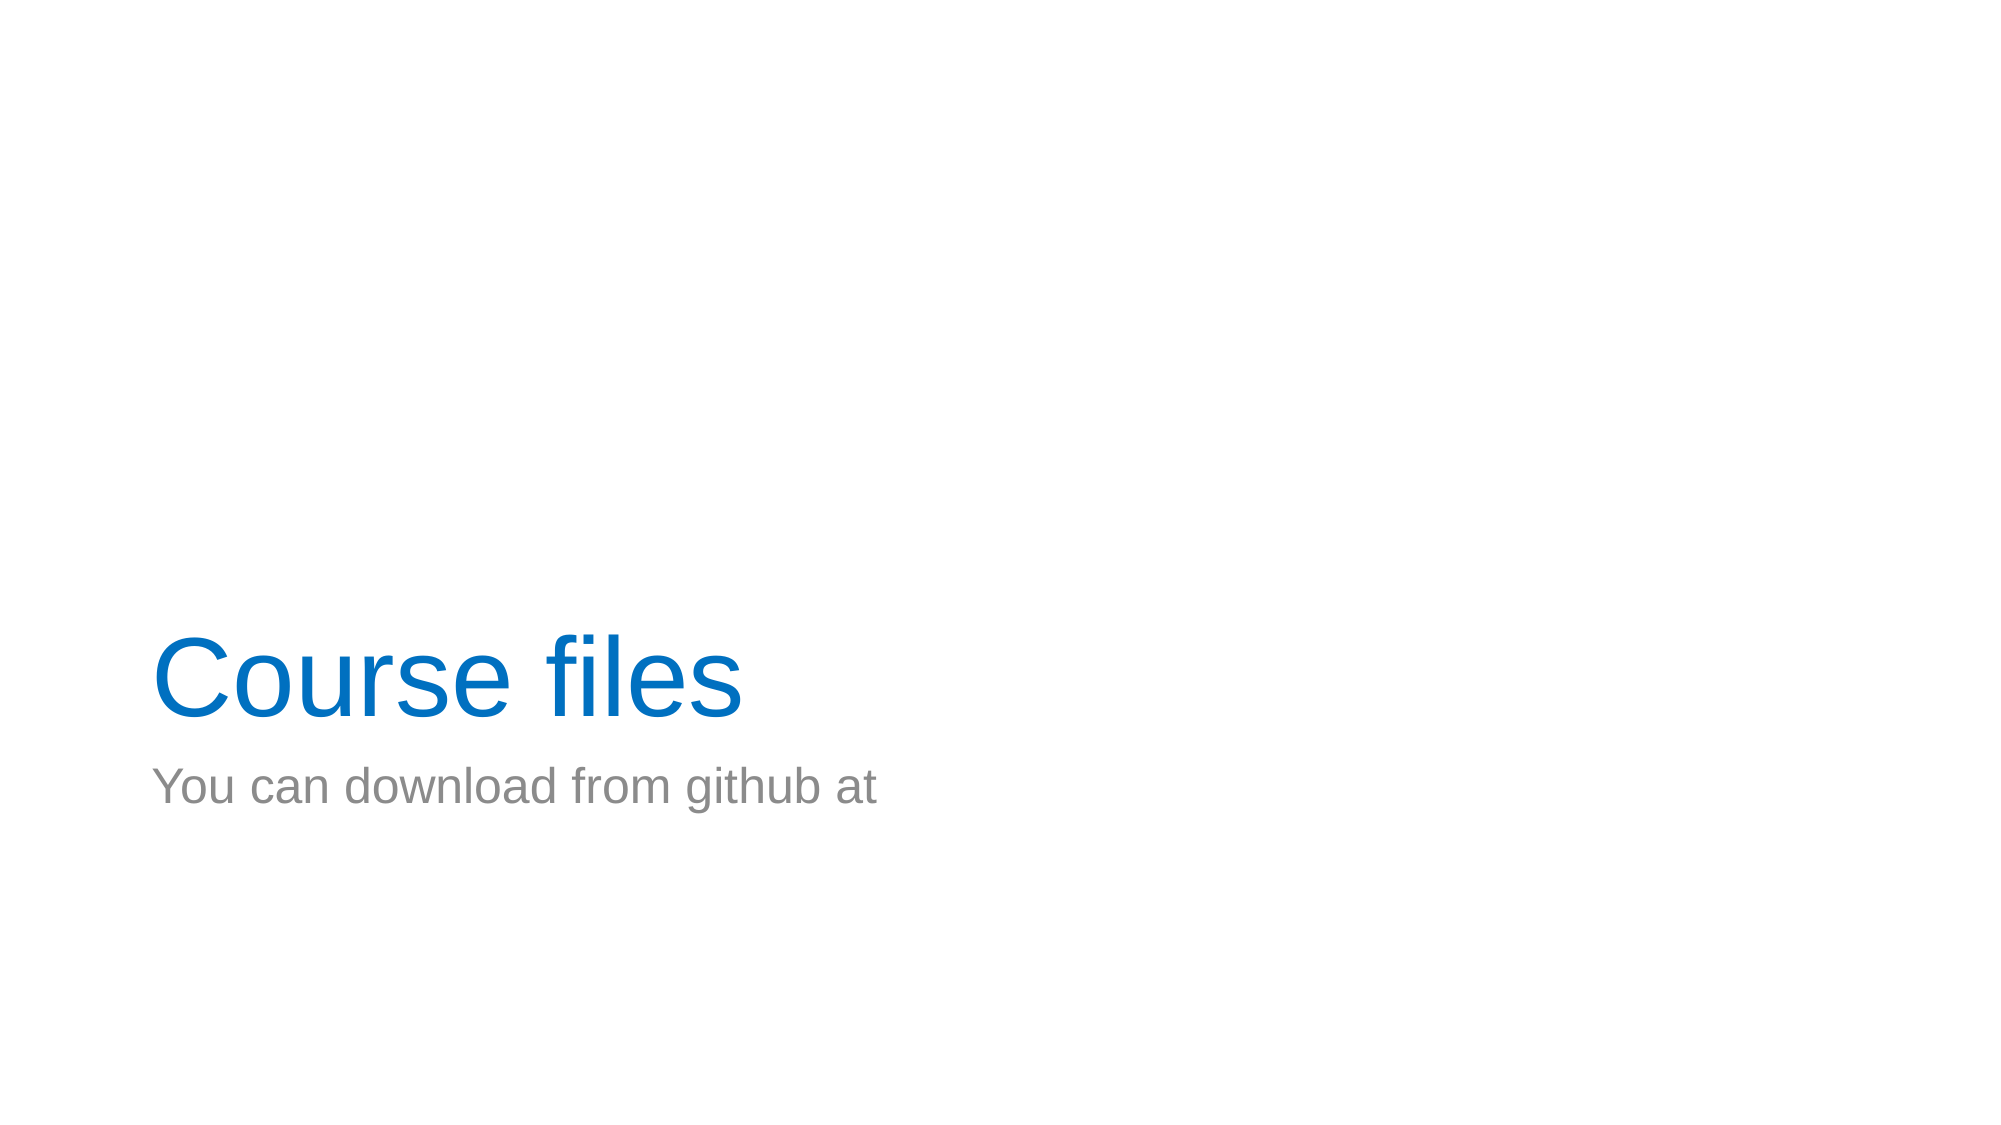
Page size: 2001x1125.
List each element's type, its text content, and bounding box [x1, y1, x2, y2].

list You can download from github at [136, 752, 1862, 999]
title Course files [136, 280, 1862, 749]
